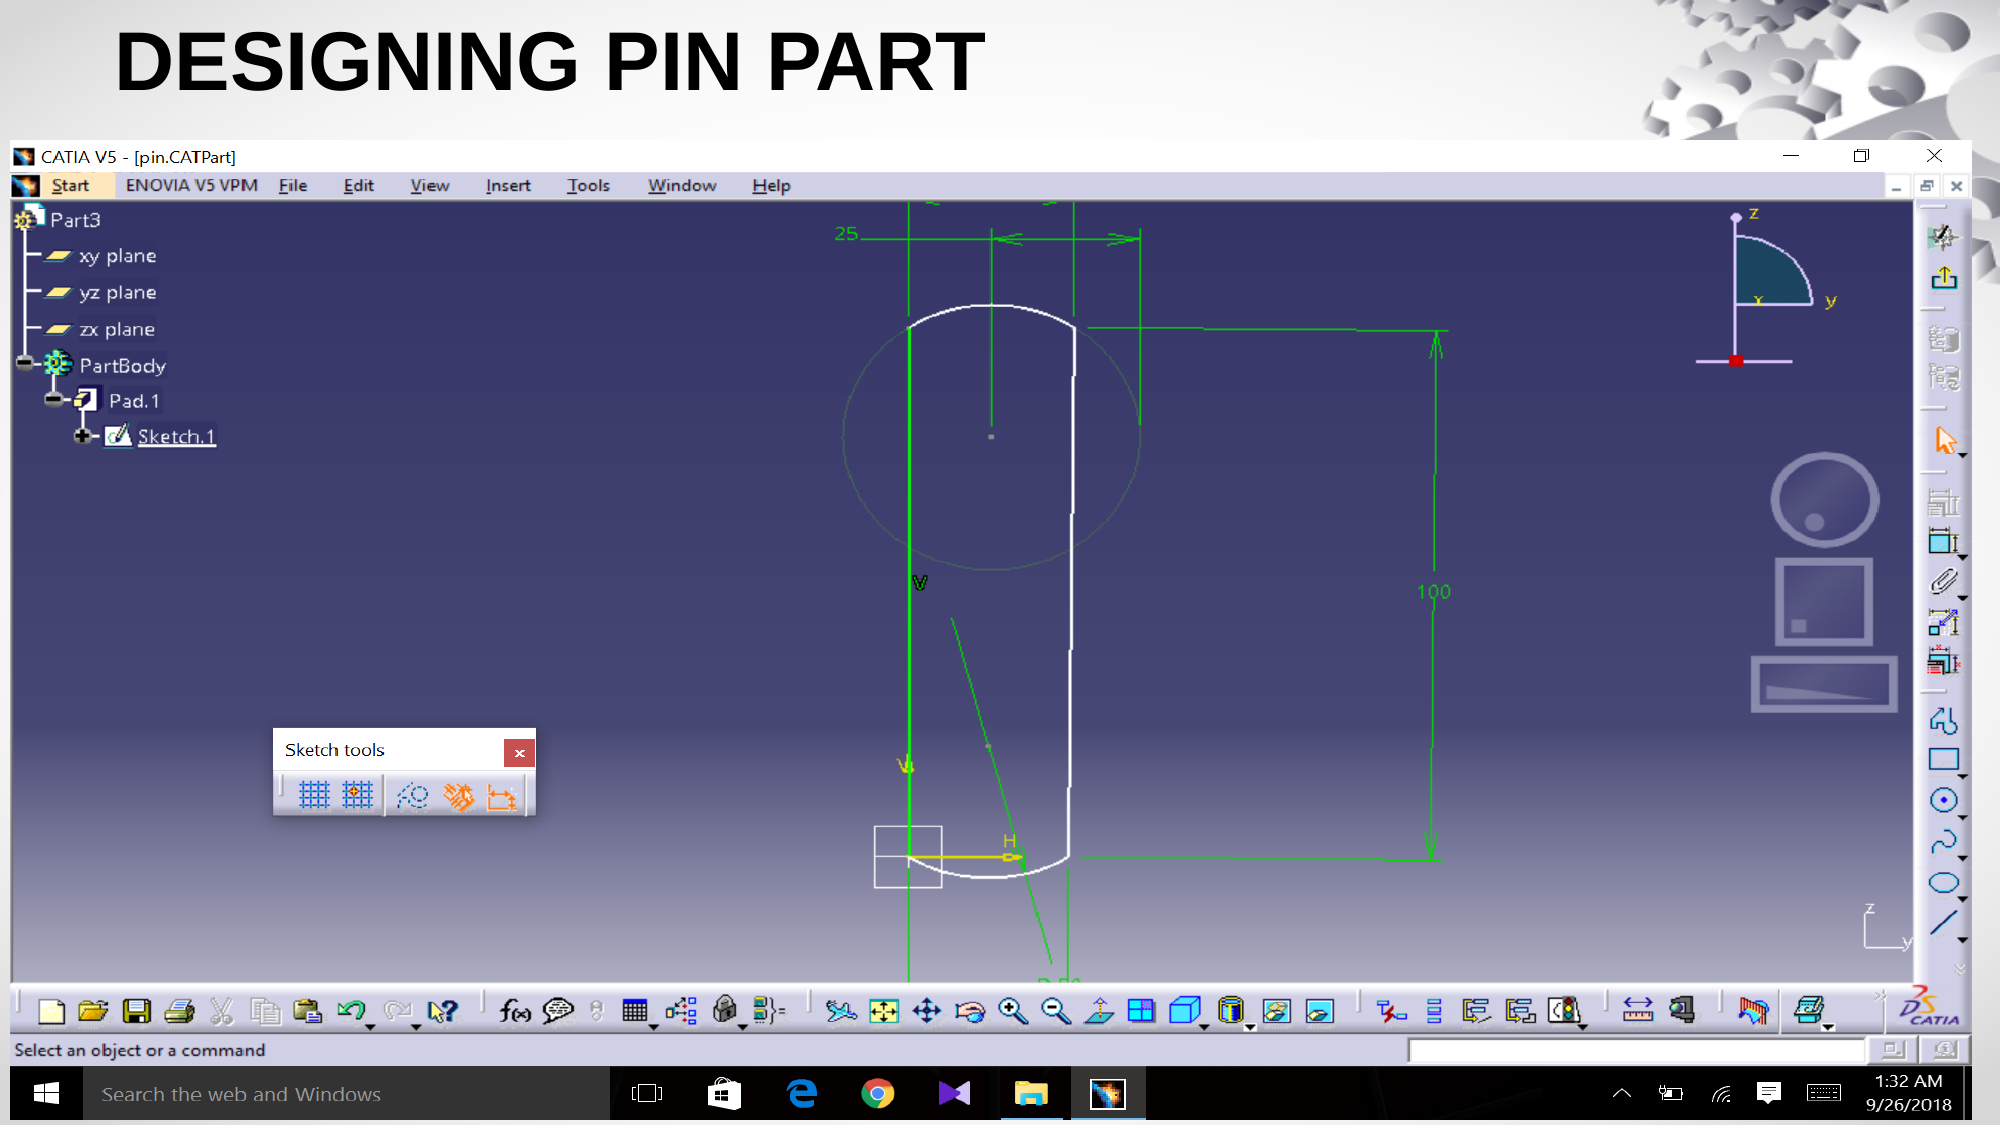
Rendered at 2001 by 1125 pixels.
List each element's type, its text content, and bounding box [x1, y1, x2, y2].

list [10, 140, 1972, 1120]
picture [0, 0, 2000, 1125]
list DESIGNING PIN PART [99, 0, 1901, 128]
